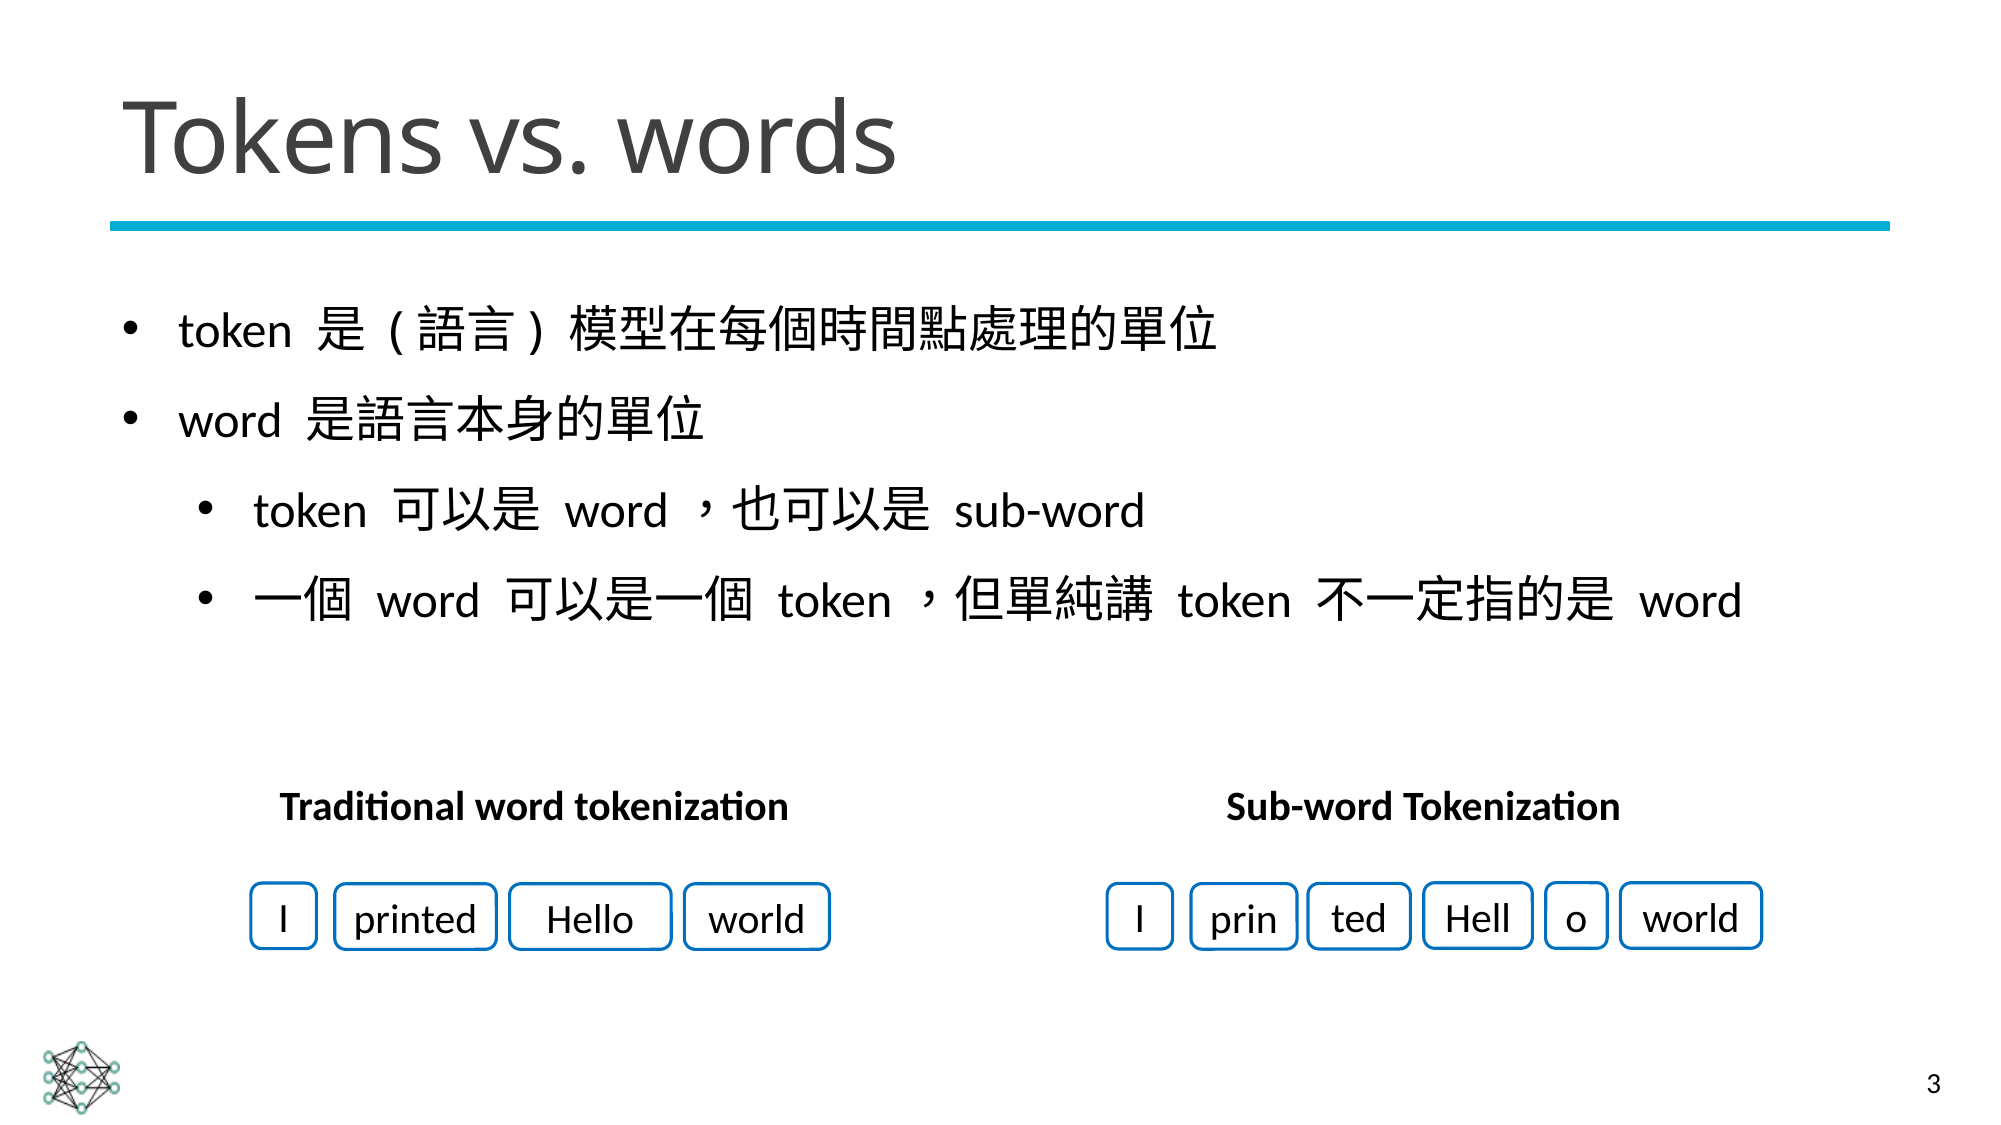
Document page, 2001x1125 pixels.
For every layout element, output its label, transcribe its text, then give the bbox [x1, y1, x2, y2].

slide_number 3 [1740, 1052, 1957, 1113]
picture [43, 1041, 120, 1116]
text_box token 是 (語言) 模型在每個時間點處理的單位 word 是語言本身的單位 token 可以是 word，也可以是 sub-word 一個 word 可以是一個 token，但單純講 token 不一定指的是 word [107, 260, 1899, 725]
text_box Sub-word Tokenization [1211, 771, 1637, 837]
text_box ted [1306, 882, 1412, 951]
text_box Hell [1422, 881, 1534, 950]
text_box printed [333, 882, 498, 951]
text_box Hello [508, 882, 673, 951]
text_box I [249, 881, 318, 950]
text_box o [1544, 881, 1609, 950]
text_box world [683, 882, 831, 951]
text_box prin [1189, 882, 1299, 951]
text_box Traditional word tokenization [264, 771, 805, 837]
text_box world [1619, 881, 1764, 950]
text_box I [1105, 882, 1174, 951]
title Tokens vs. words [107, 58, 1899, 228]
